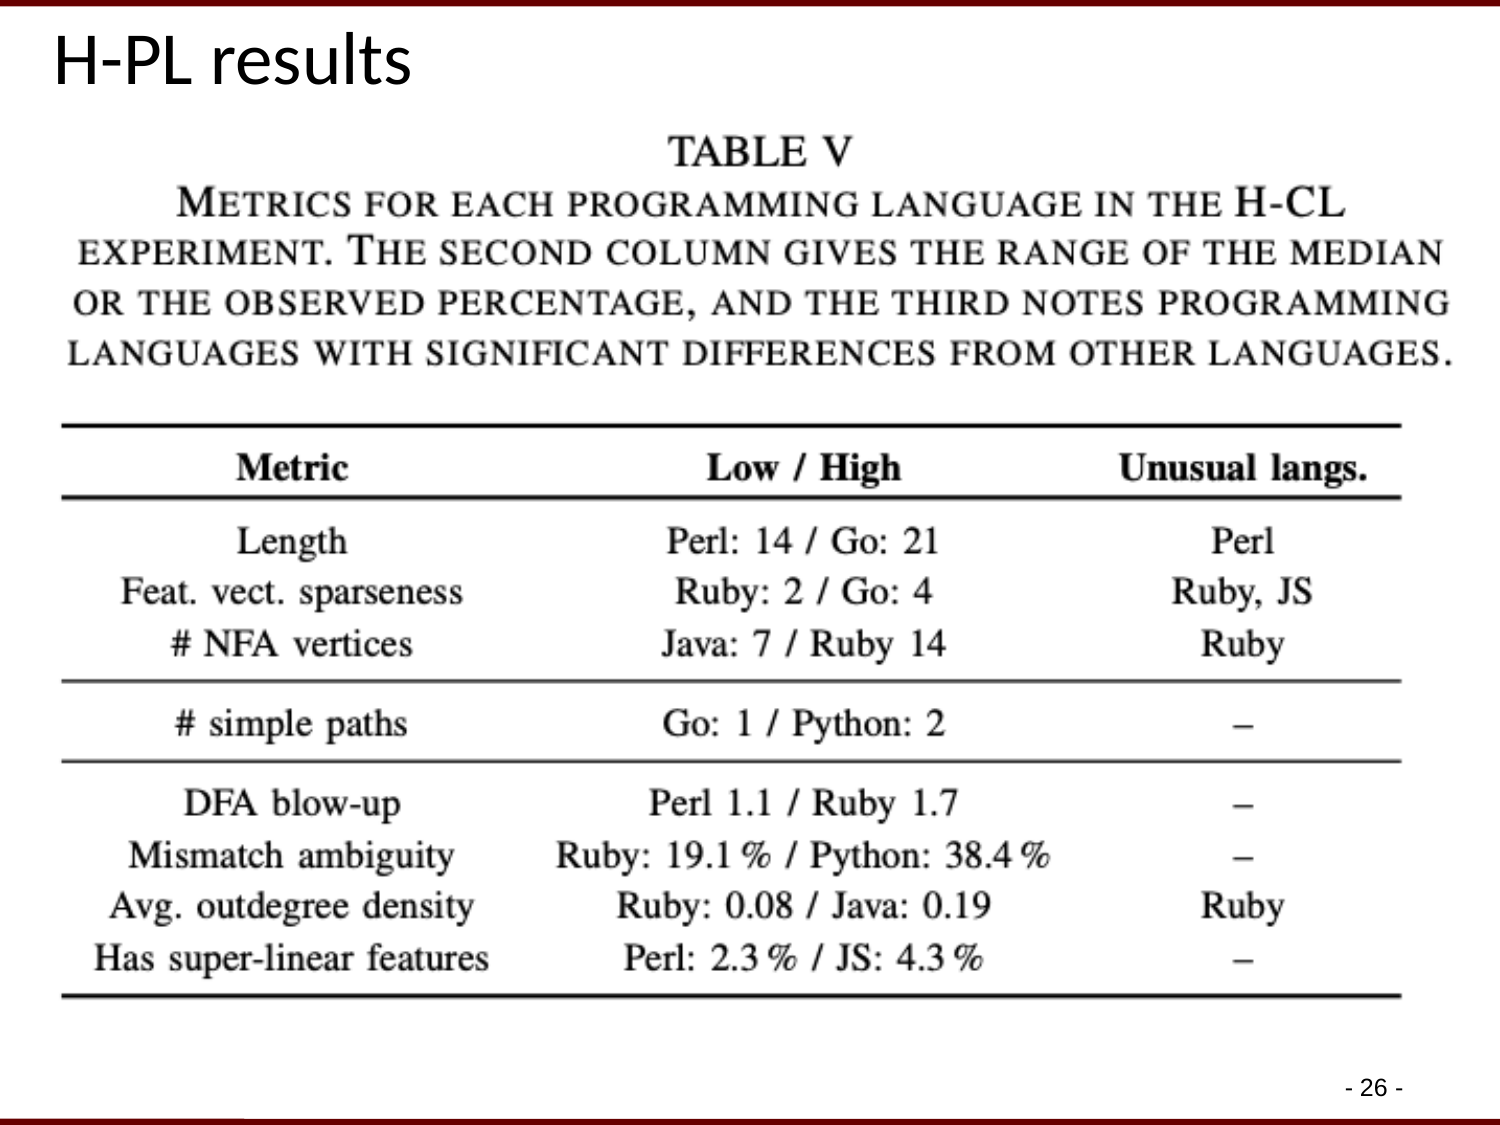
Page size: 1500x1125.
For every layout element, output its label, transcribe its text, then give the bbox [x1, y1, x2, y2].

text_box H-PL results [38, 19, 429, 106]
picture [36, 108, 1464, 1017]
